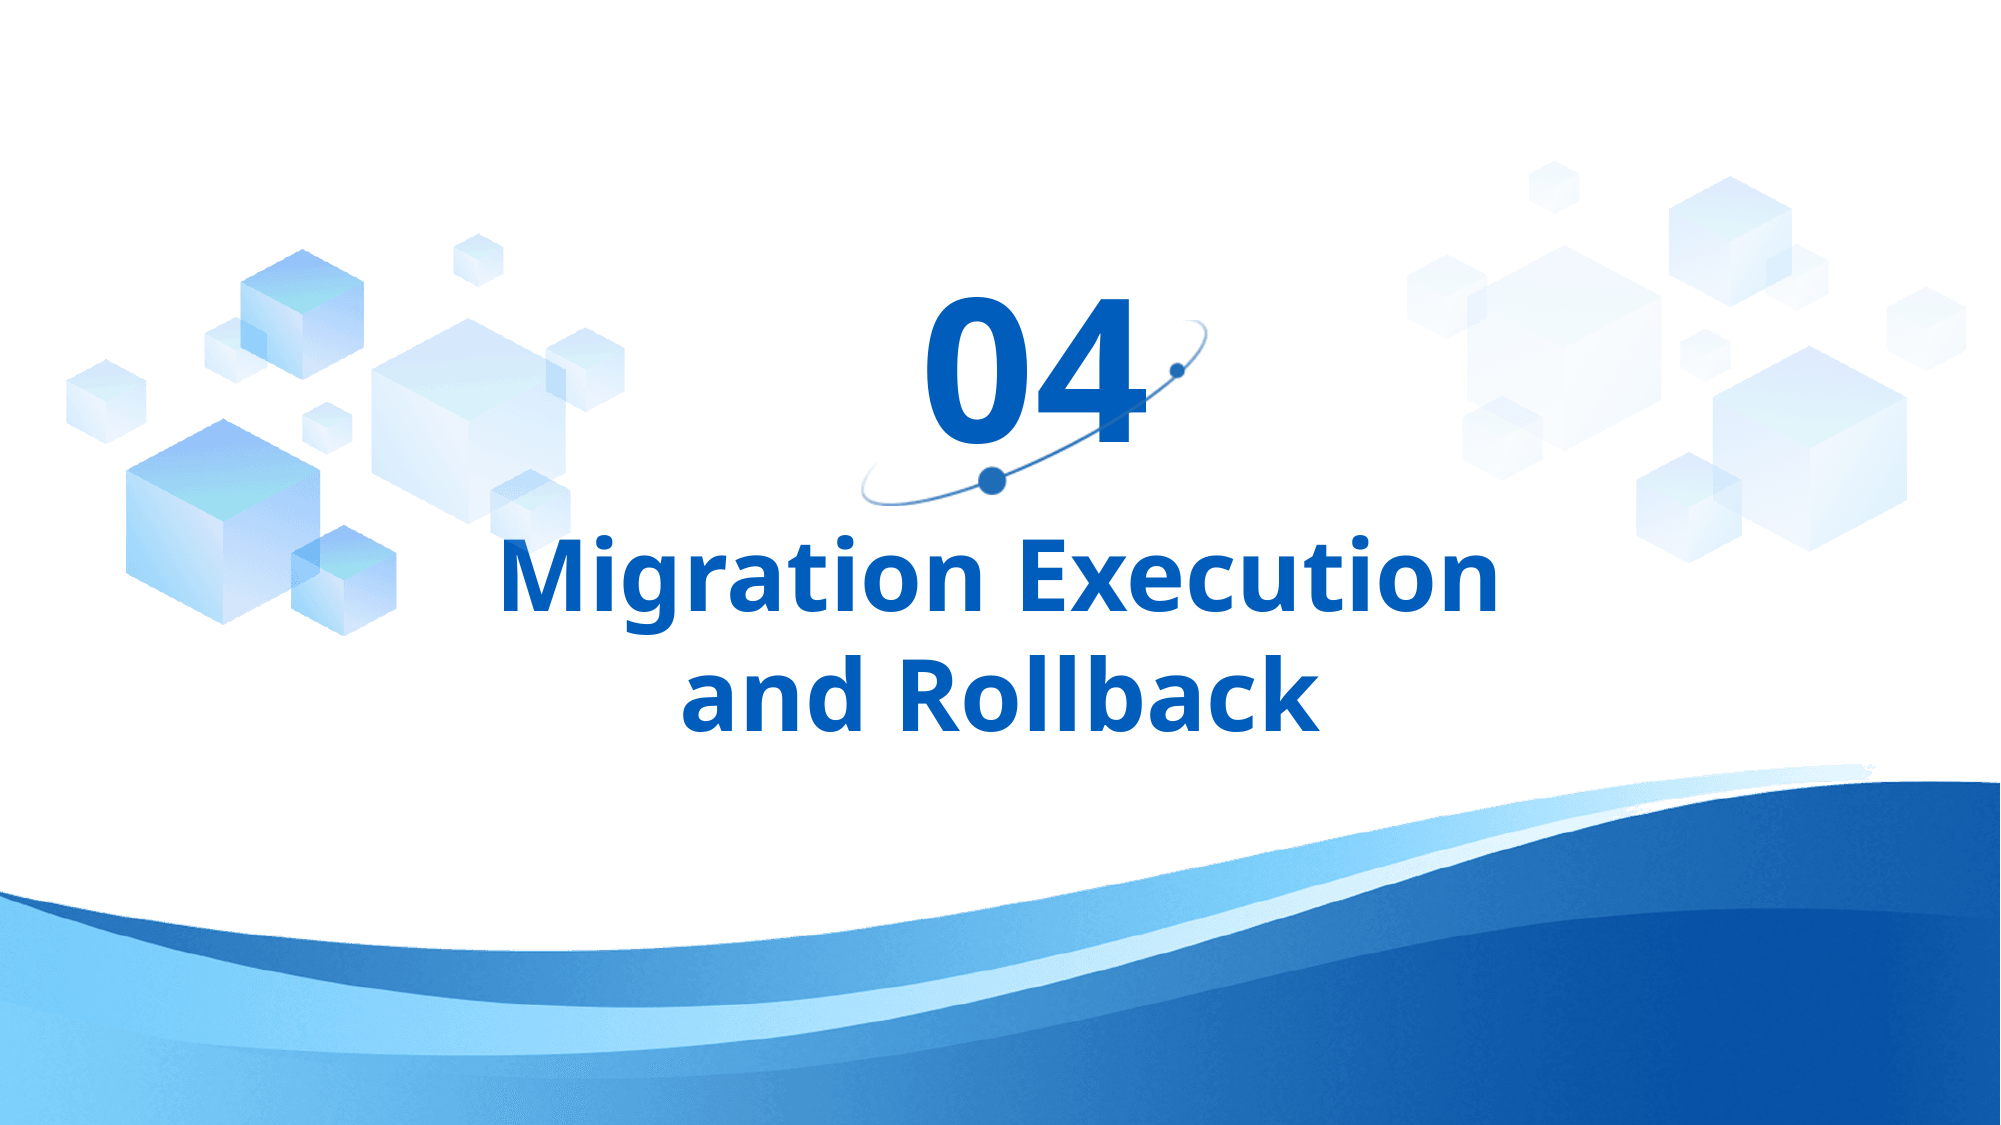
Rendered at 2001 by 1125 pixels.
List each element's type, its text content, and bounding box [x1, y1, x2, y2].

text_box 04 [625, 235, 1407, 490]
picture [0, 764, 2000, 1125]
text_box Migration Execution and Rollback [375, 504, 1625, 759]
picture [1407, 127, 1966, 563]
picture [66, 201, 625, 637]
picture [861, 319, 1209, 506]
